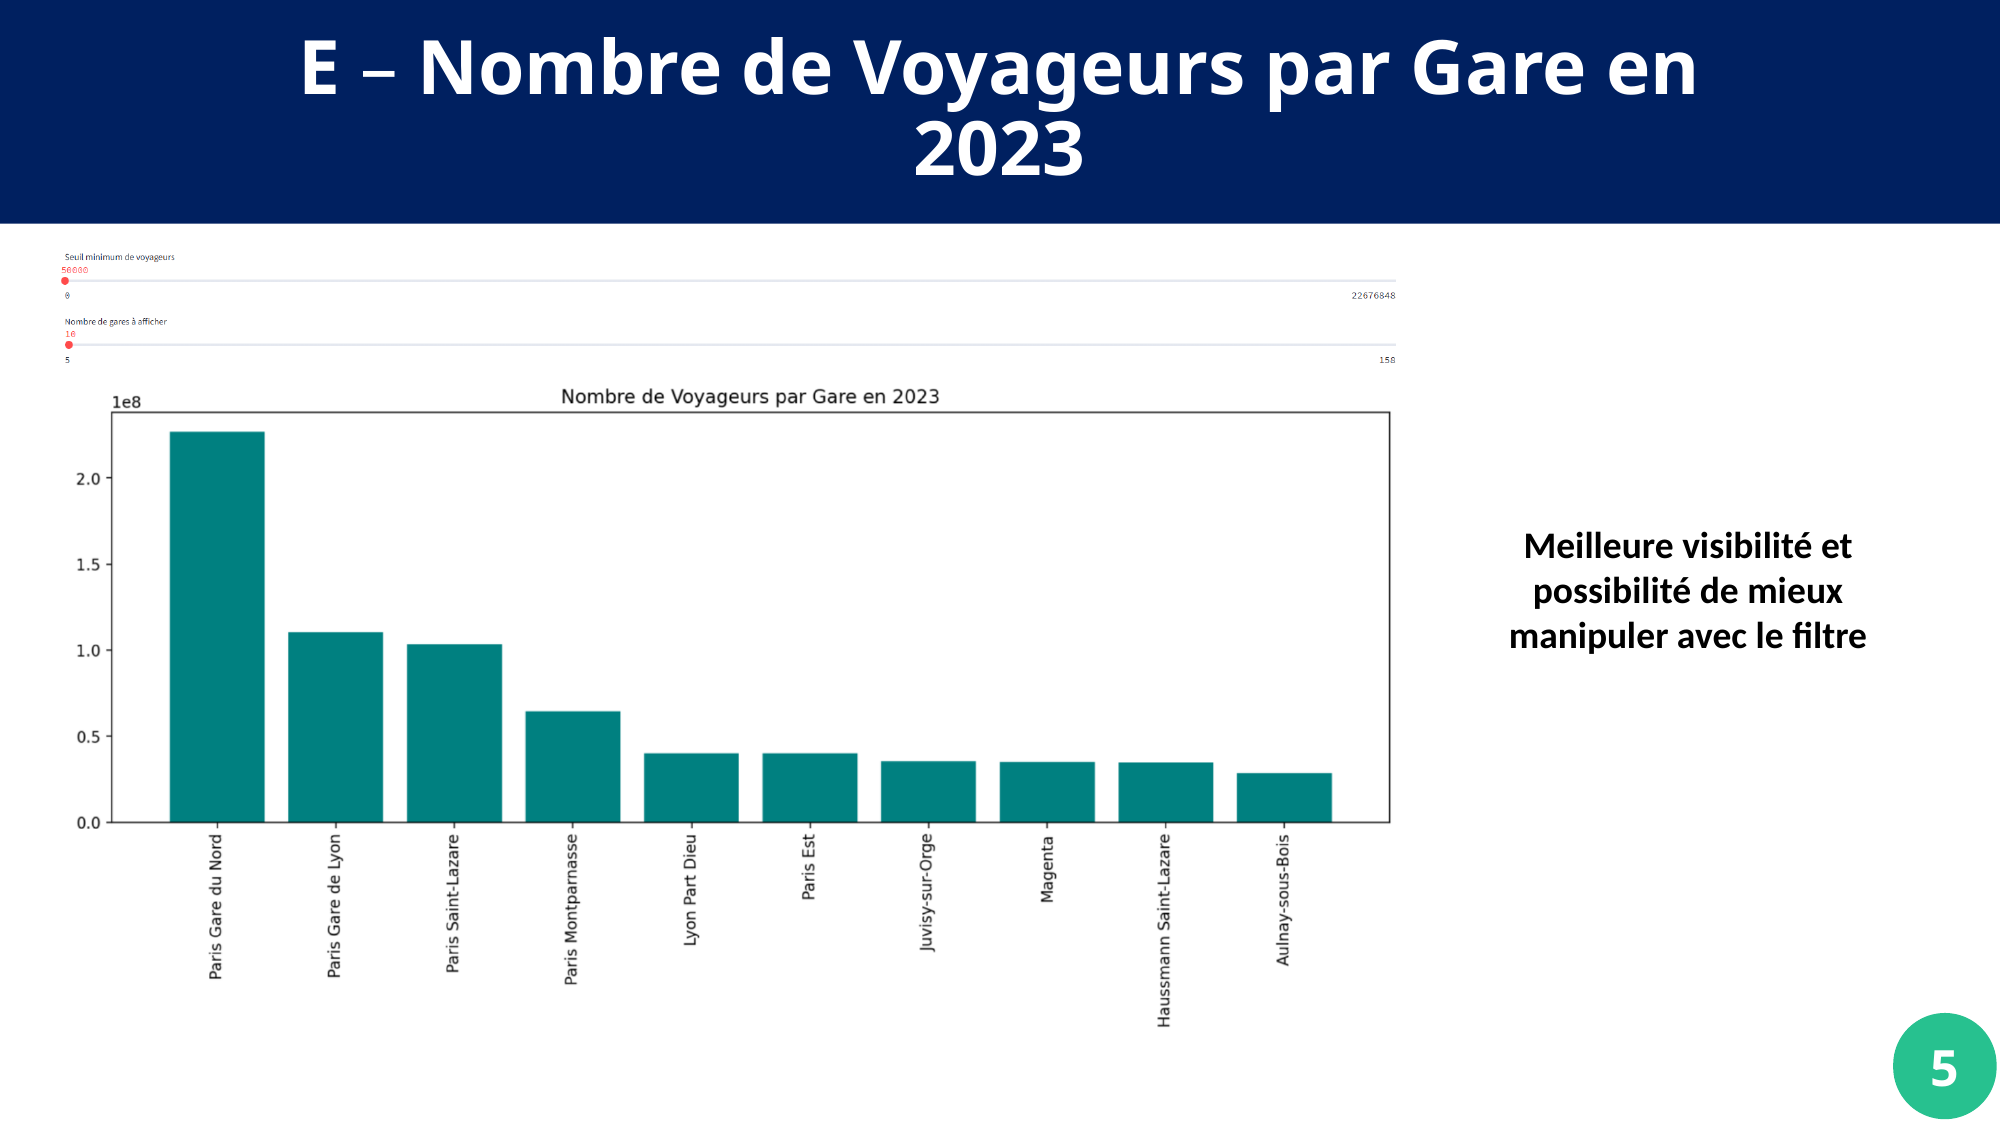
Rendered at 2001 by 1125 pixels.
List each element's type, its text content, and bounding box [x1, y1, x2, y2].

text_box E – Nombre de Voyageurs par Gare en 2023 [272, 22, 1728, 200]
text_box [0, 0, 2000, 225]
text_box Meilleure visibilité et possibilité de mieux manipuler avec le filtre [1483, 513, 1894, 664]
picture [50, 245, 1396, 1029]
text_box 5 [1892, 1011, 1998, 1121]
